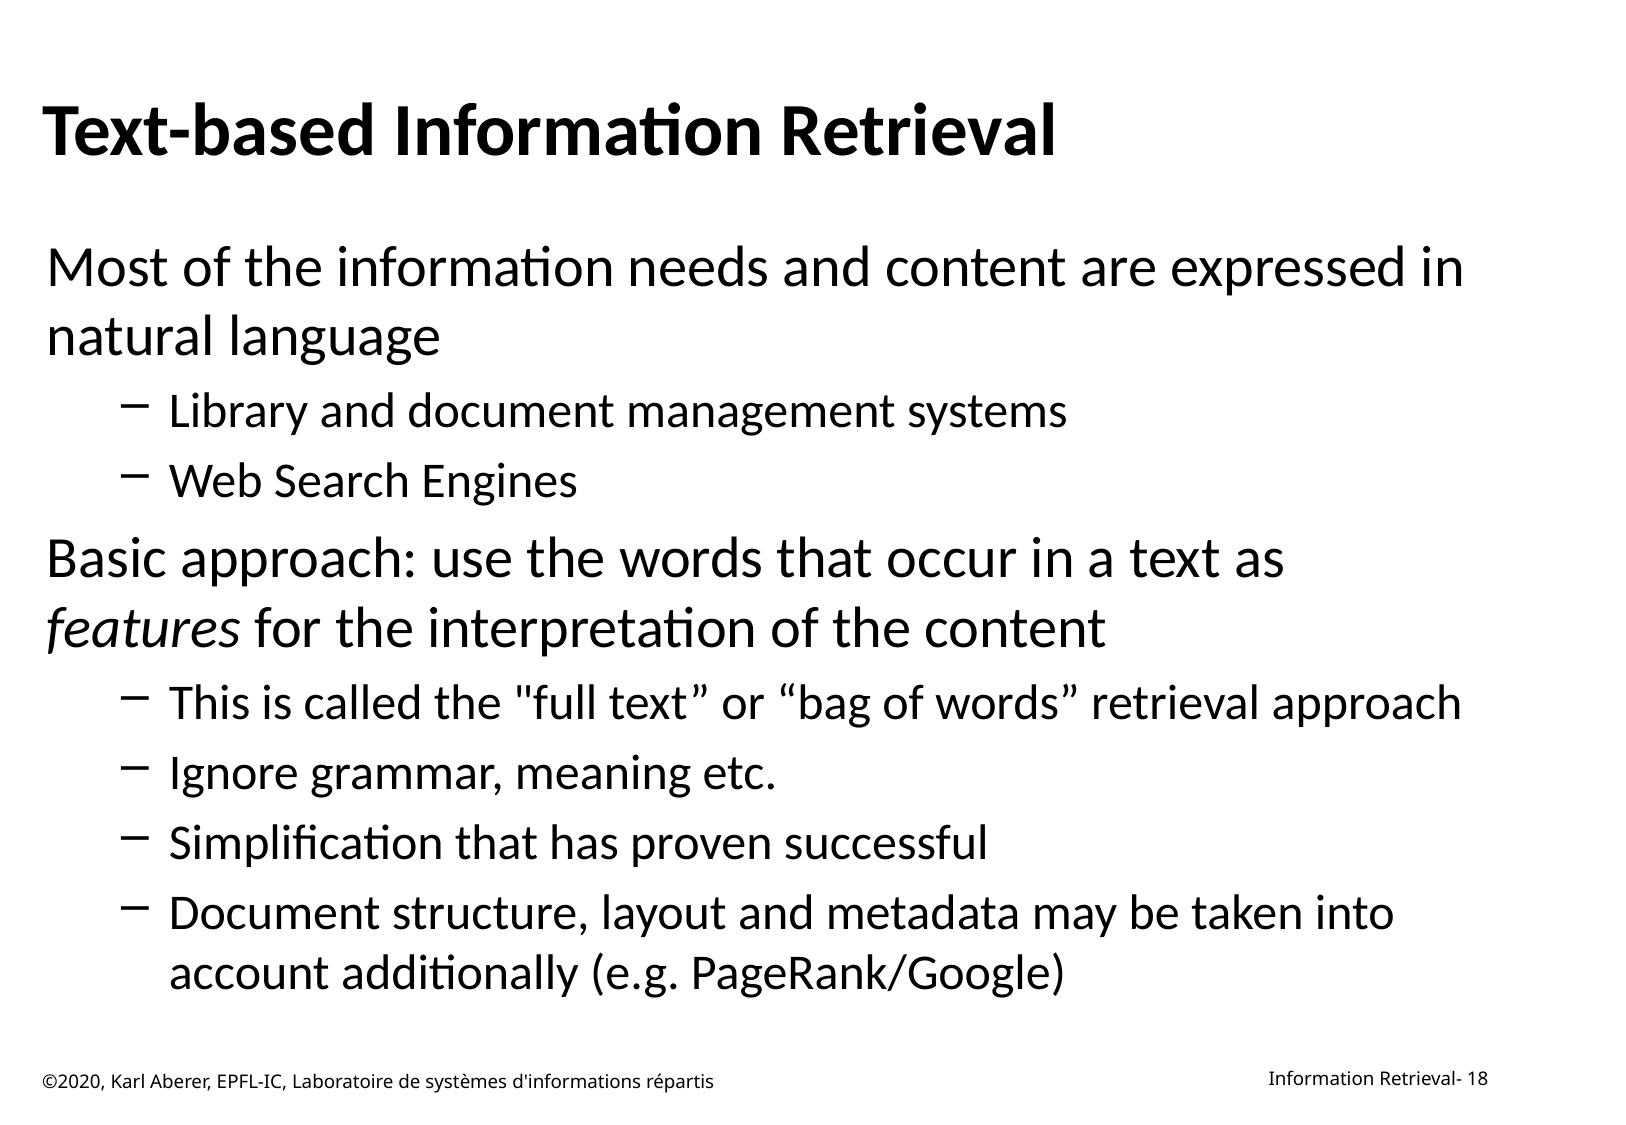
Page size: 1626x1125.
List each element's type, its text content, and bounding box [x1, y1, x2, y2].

list Most of the information needs and content are expressed in natural language Library and document management systems Web Search Engines Basic approach: use the words that occur in a text as features for the interpretation of the content This is called the "full text” or “bag of words” retrieval approach Ignore grammar, meaning etc. Simplification that has proven successful Document structure, layout and metadata may be taken into account additionally (e.g. PageRank/Google) [31, 220, 1508, 1045]
title Text-based Information Retrieval [27, 50, 1504, 200]
footer ©2020, Karl Aberer, EPFL-IC, Laboratoire de systèmes d'informations répartis [26, 1062, 1071, 1101]
